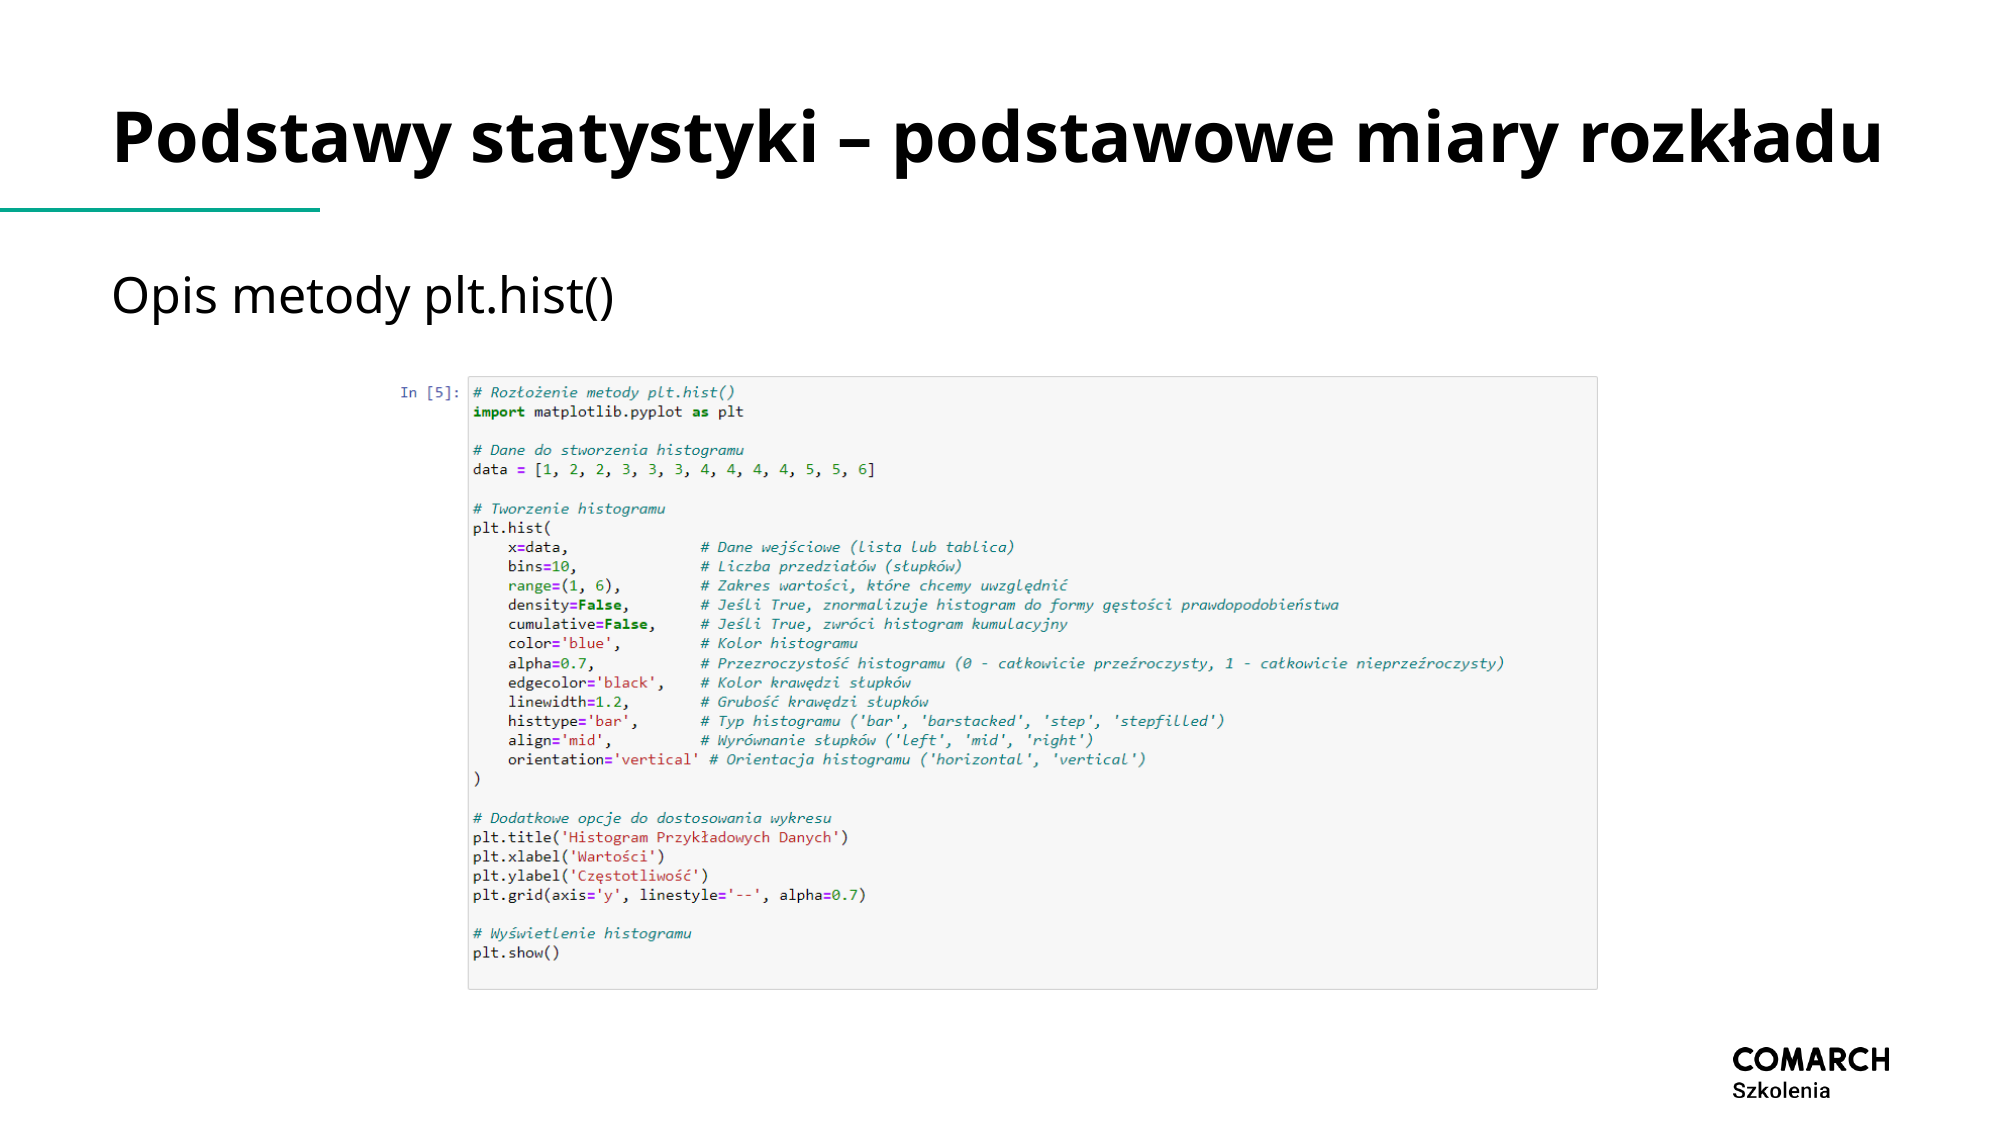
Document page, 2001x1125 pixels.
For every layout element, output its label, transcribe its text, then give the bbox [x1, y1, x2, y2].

picture [394, 366, 1606, 1000]
picture [1733, 1047, 1889, 1098]
list Opis metody plt.hist() [111, 243, 1889, 1000]
title Podstawy statystyki – podstawowe miary rozkładu [111, 0, 1889, 185]
